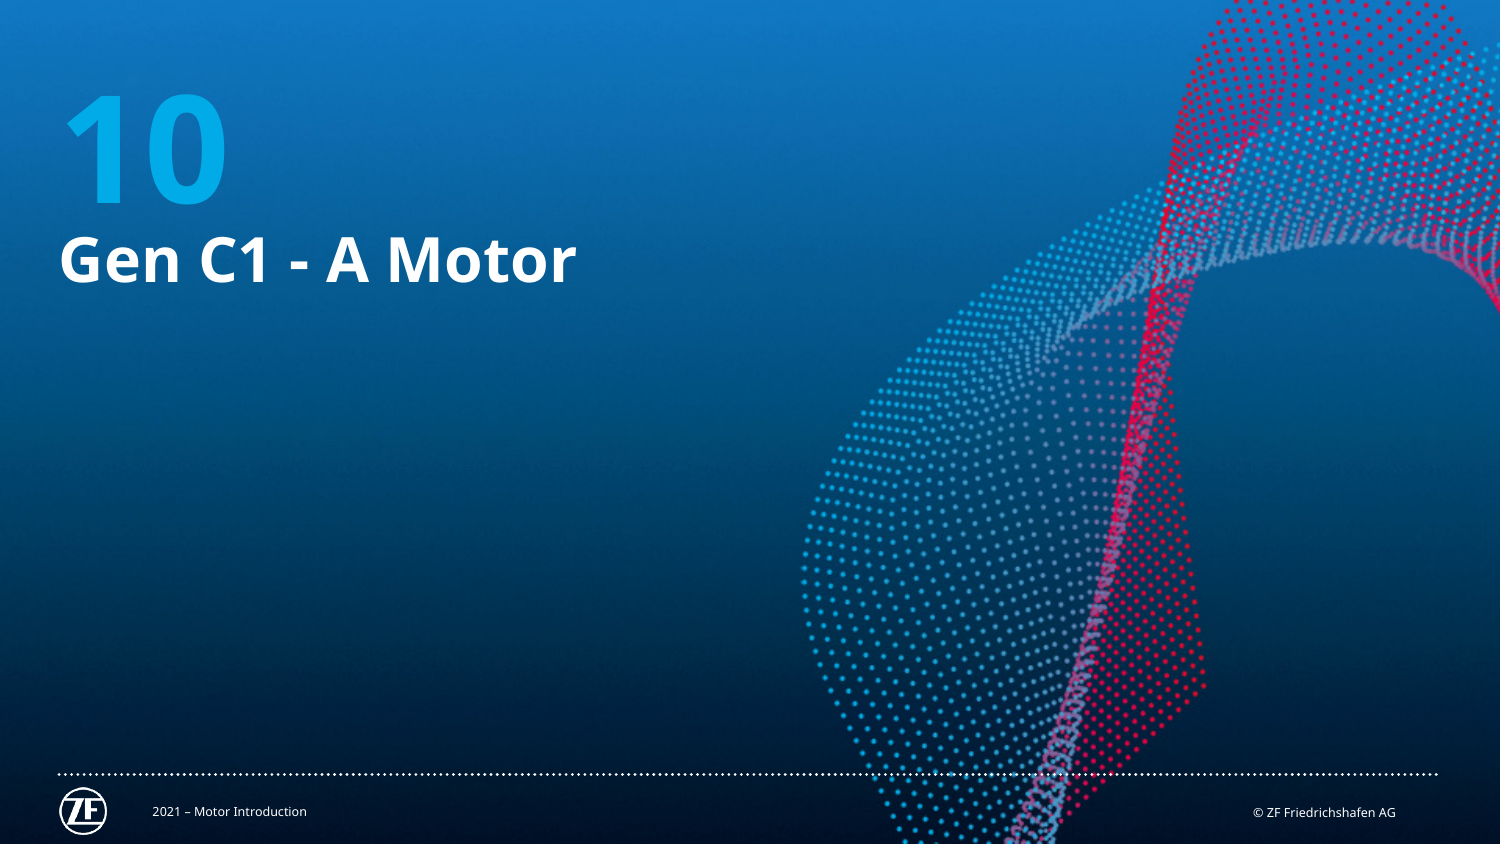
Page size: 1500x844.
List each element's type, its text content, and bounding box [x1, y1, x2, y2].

footer 2021 – Motor Introduction [152, 802, 1009, 820]
text_box 10 [58, 53, 269, 227]
picture [0, 0, 1500, 844]
text_box Gen C1 - A Motor [59, 219, 1136, 296]
